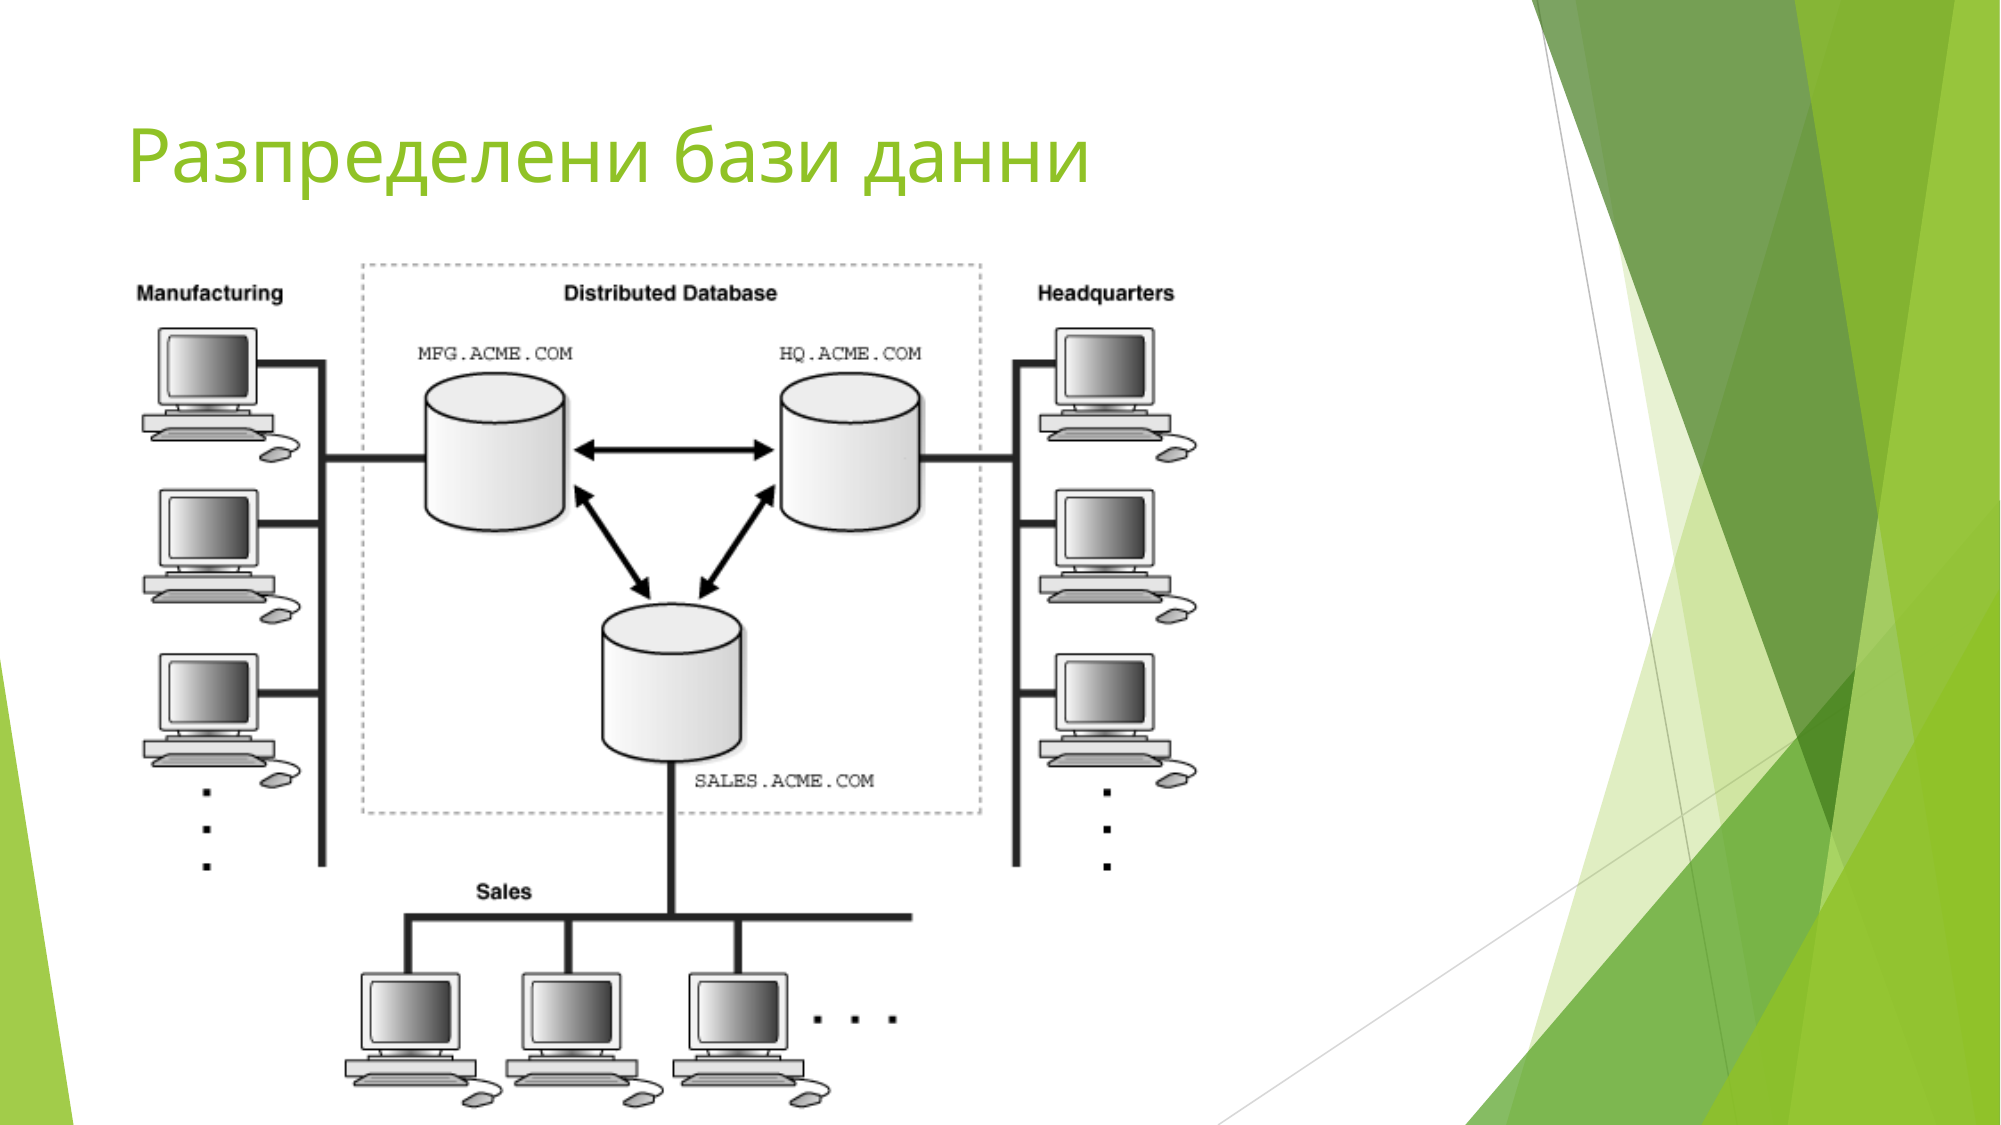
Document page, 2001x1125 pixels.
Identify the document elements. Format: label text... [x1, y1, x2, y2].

title Разпределени бази данни [111, 99, 1522, 317]
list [135, 262, 1202, 1113]
